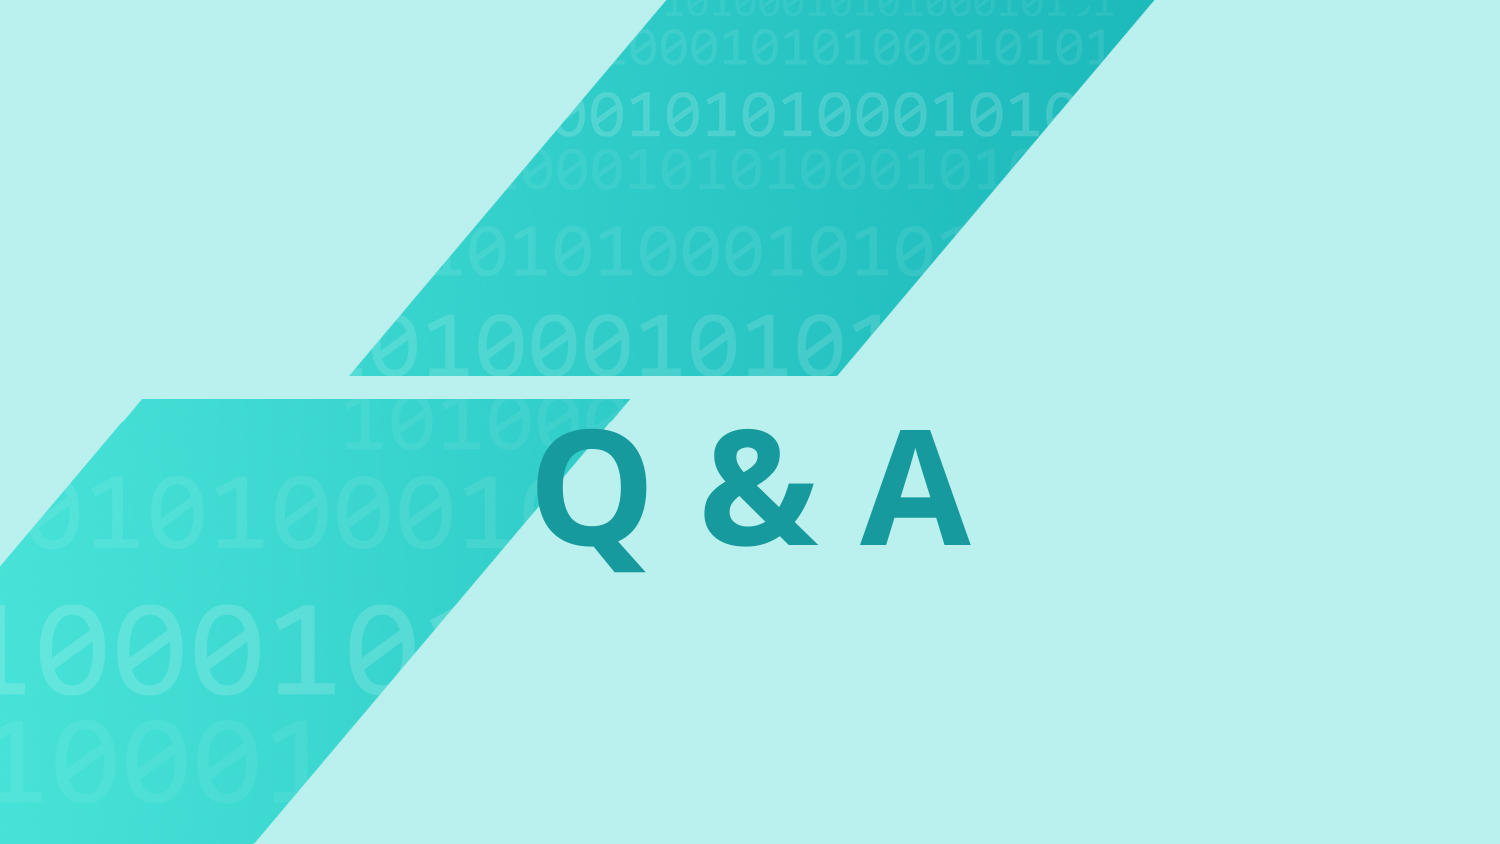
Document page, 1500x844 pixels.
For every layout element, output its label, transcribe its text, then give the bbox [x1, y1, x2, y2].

list Q & A [112, 433, 1388, 529]
picture [0, 0, 1500, 844]
